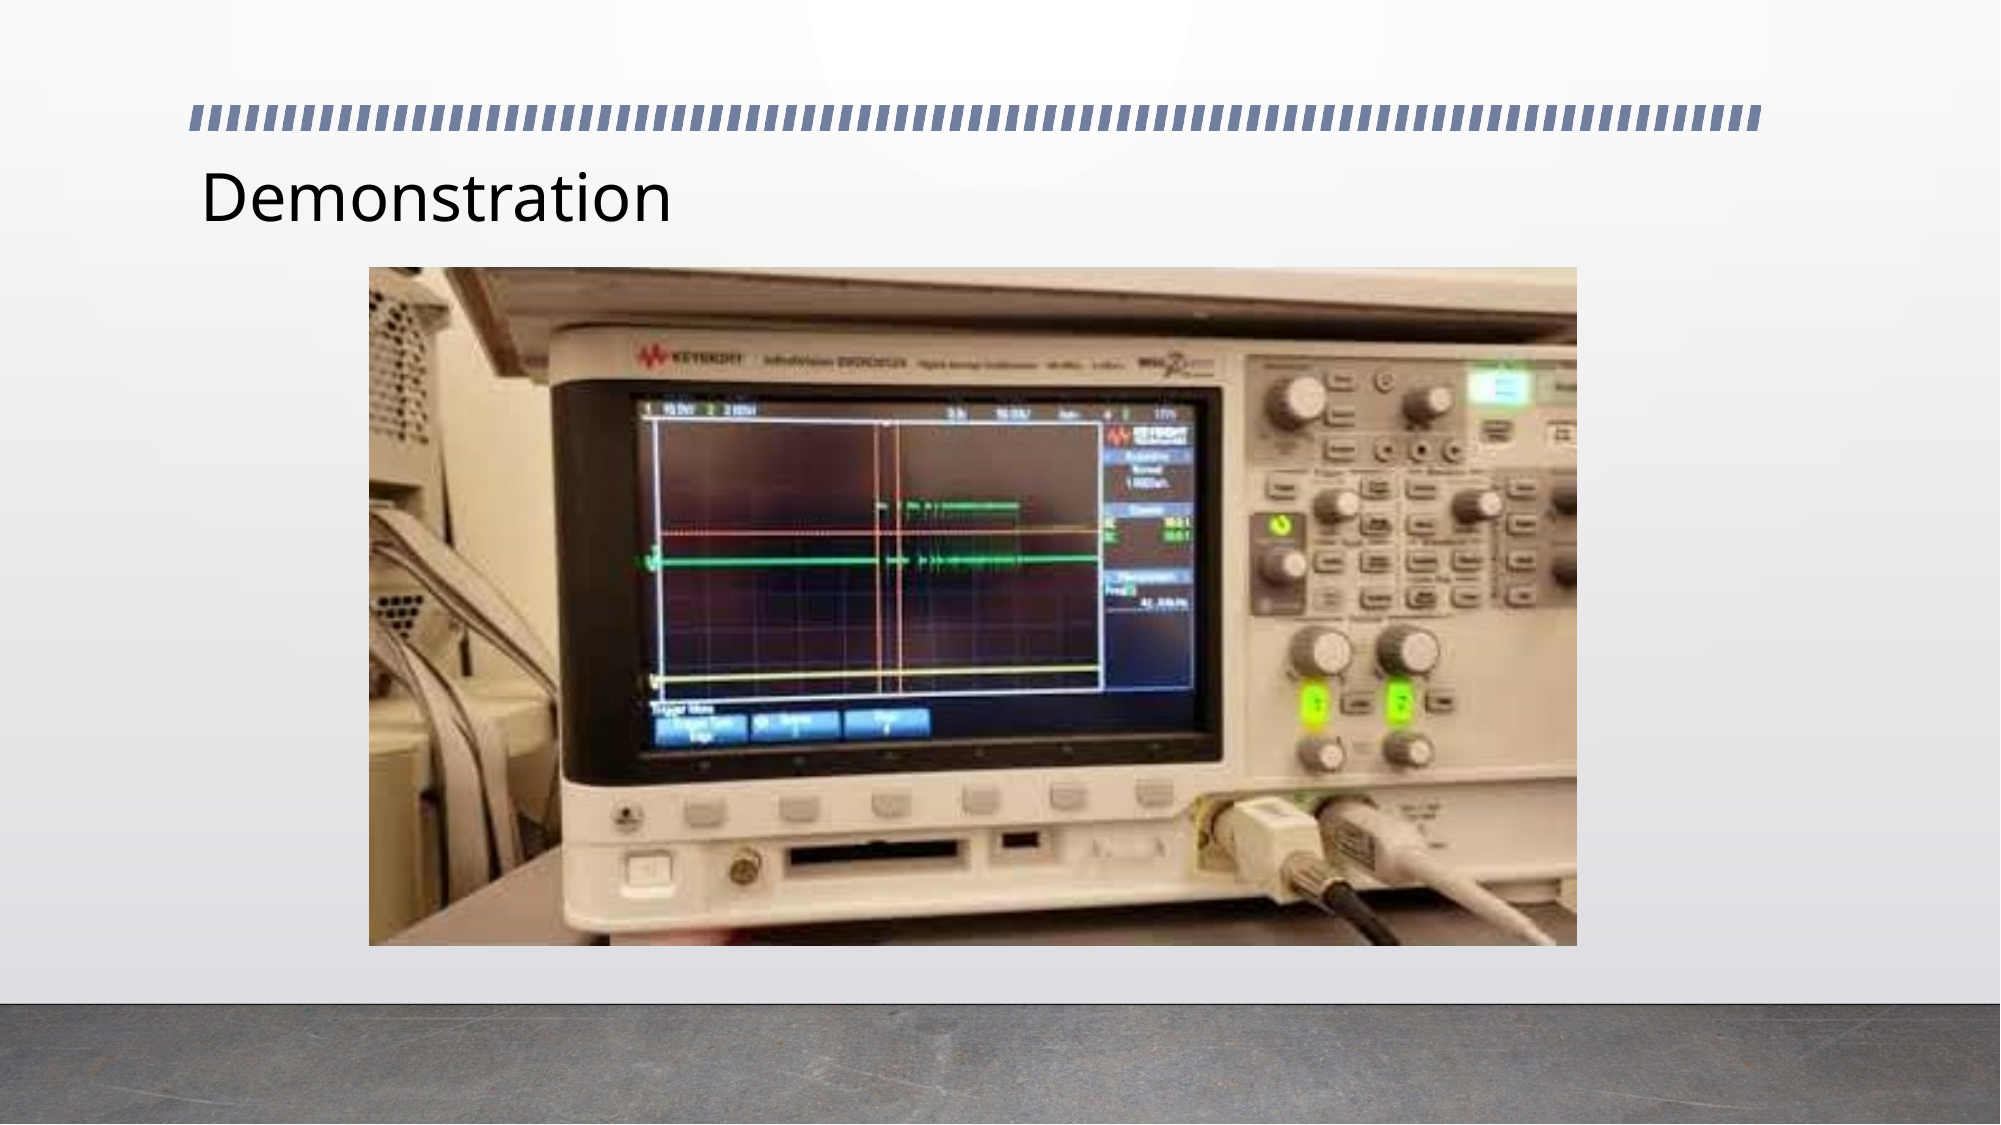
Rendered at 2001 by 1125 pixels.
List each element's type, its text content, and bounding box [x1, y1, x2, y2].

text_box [368, 266, 1578, 947]
picture [0, 1004, 2000, 1124]
title Demonstration [185, 156, 1761, 329]
